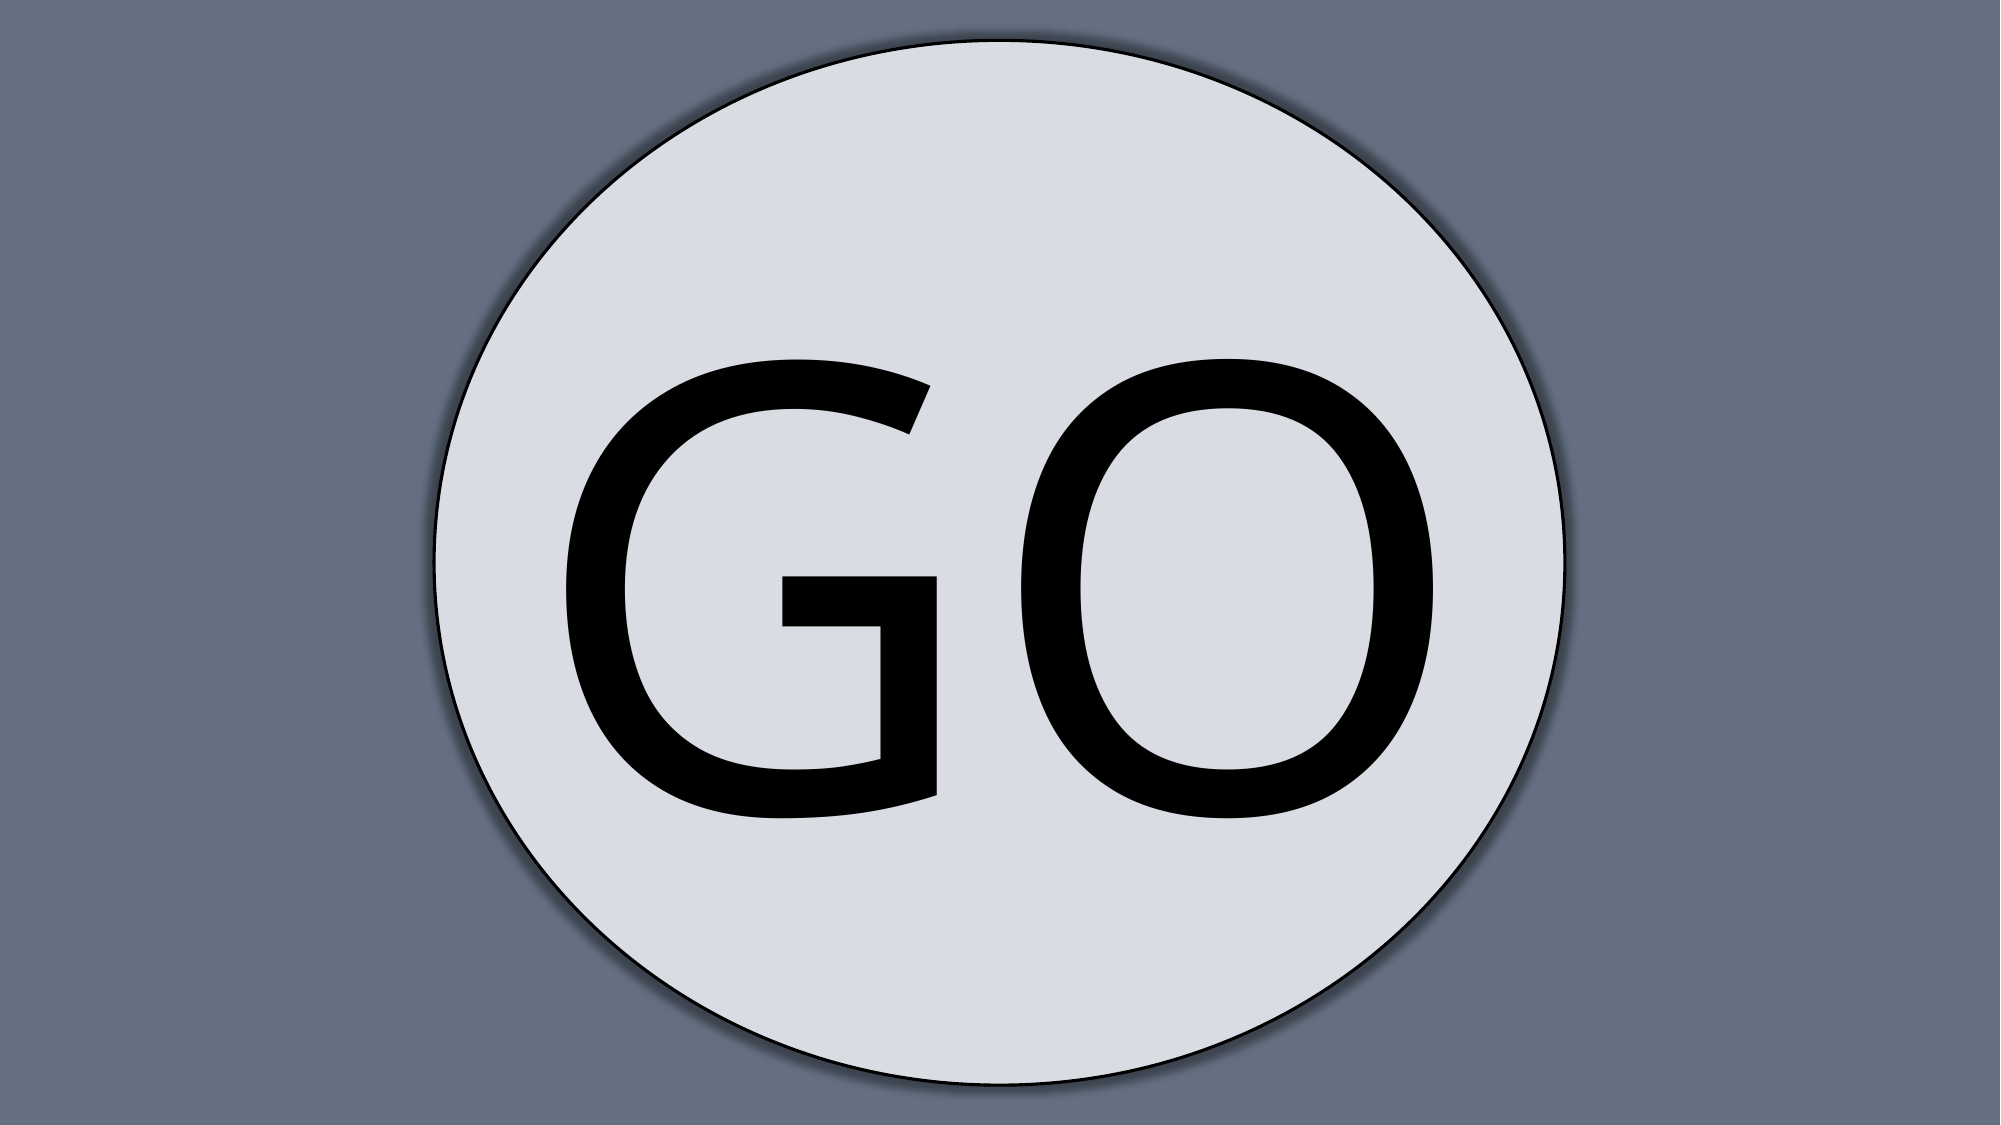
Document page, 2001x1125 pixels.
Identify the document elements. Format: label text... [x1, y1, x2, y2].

text_box GO [431, 38, 1567, 1088]
